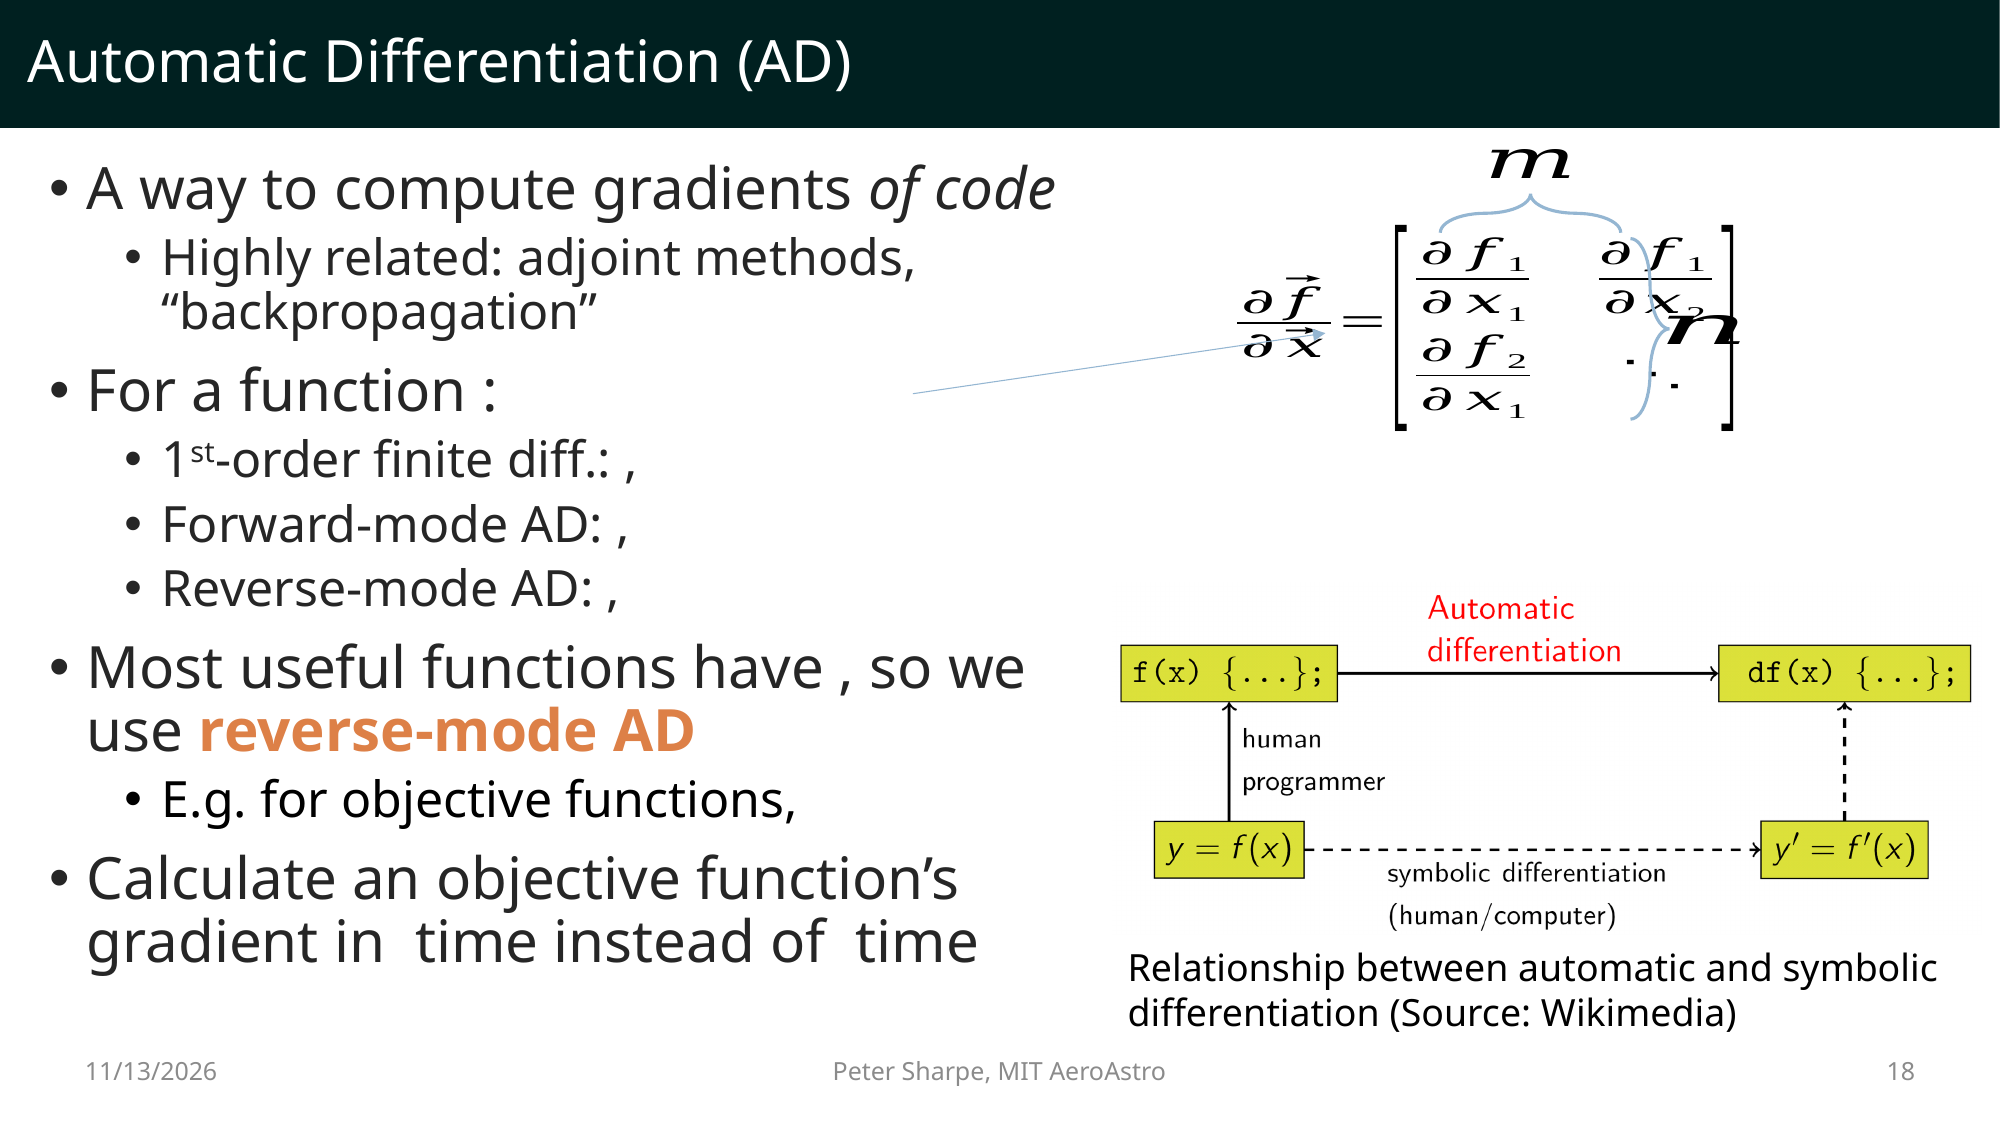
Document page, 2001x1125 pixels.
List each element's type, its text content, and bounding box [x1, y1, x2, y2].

picture [1112, 582, 1982, 935]
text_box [912, 333, 1326, 394]
text_box Relationship between automatic and symbolic differentiation (Source: Wikimedia) [1112, 936, 1979, 1042]
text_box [1232, 130, 1751, 433]
title Automatic Differentiation (AD) [12, 23, 1873, 105]
slide_number 18 [1733, 1042, 1931, 1103]
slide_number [69, 1042, 267, 1103]
footer Peter Sharpe, MIT AeroAstro [287, 1042, 1713, 1103]
